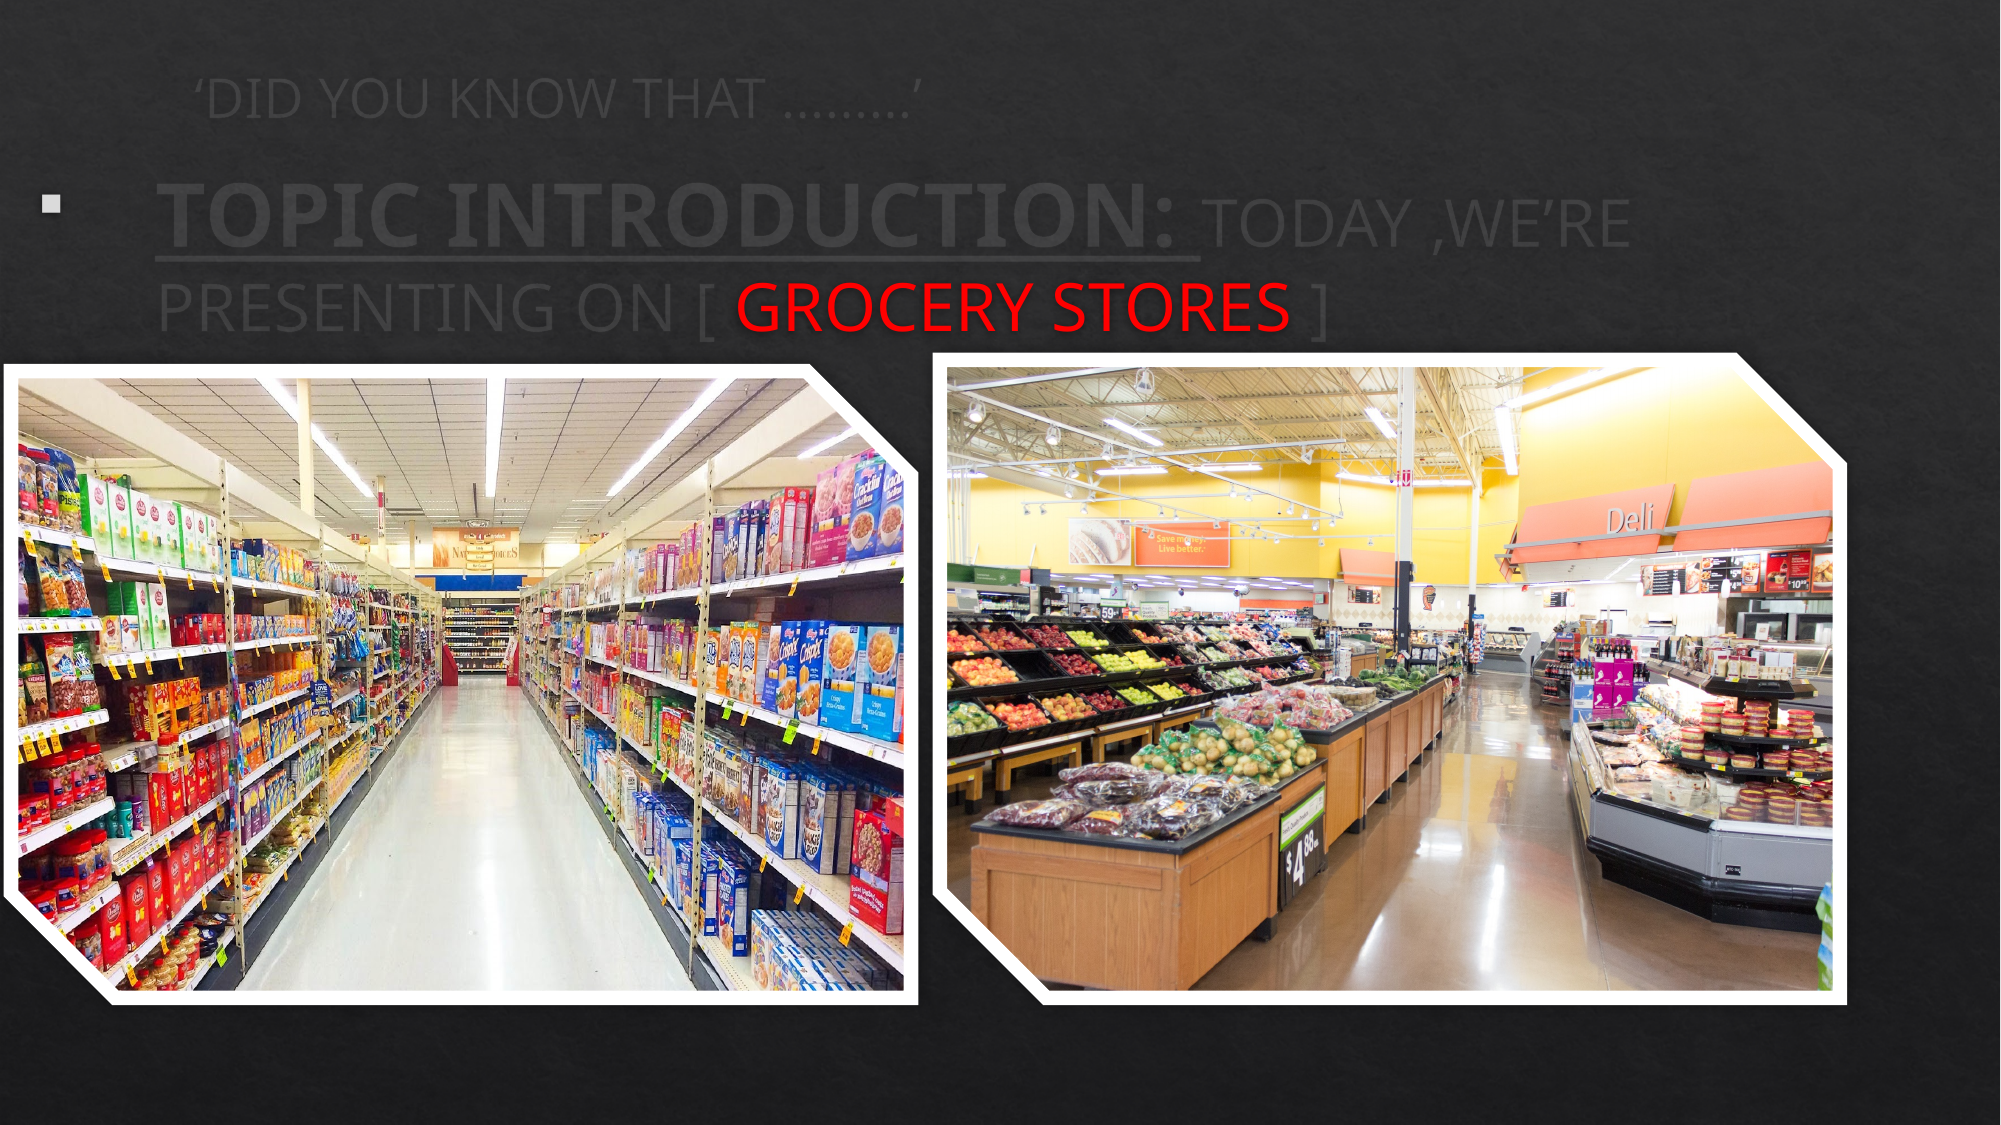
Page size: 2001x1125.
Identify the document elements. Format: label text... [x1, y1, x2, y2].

picture [939, 359, 1841, 999]
picture [10, 370, 912, 999]
subtitle ‘DID YOU KNOW THAT ………’ TOPIC INTRODUCTION: TODAY ,WE’RE PRESENTING ON [ GROCERY STORES ] [22, 54, 1661, 371]
